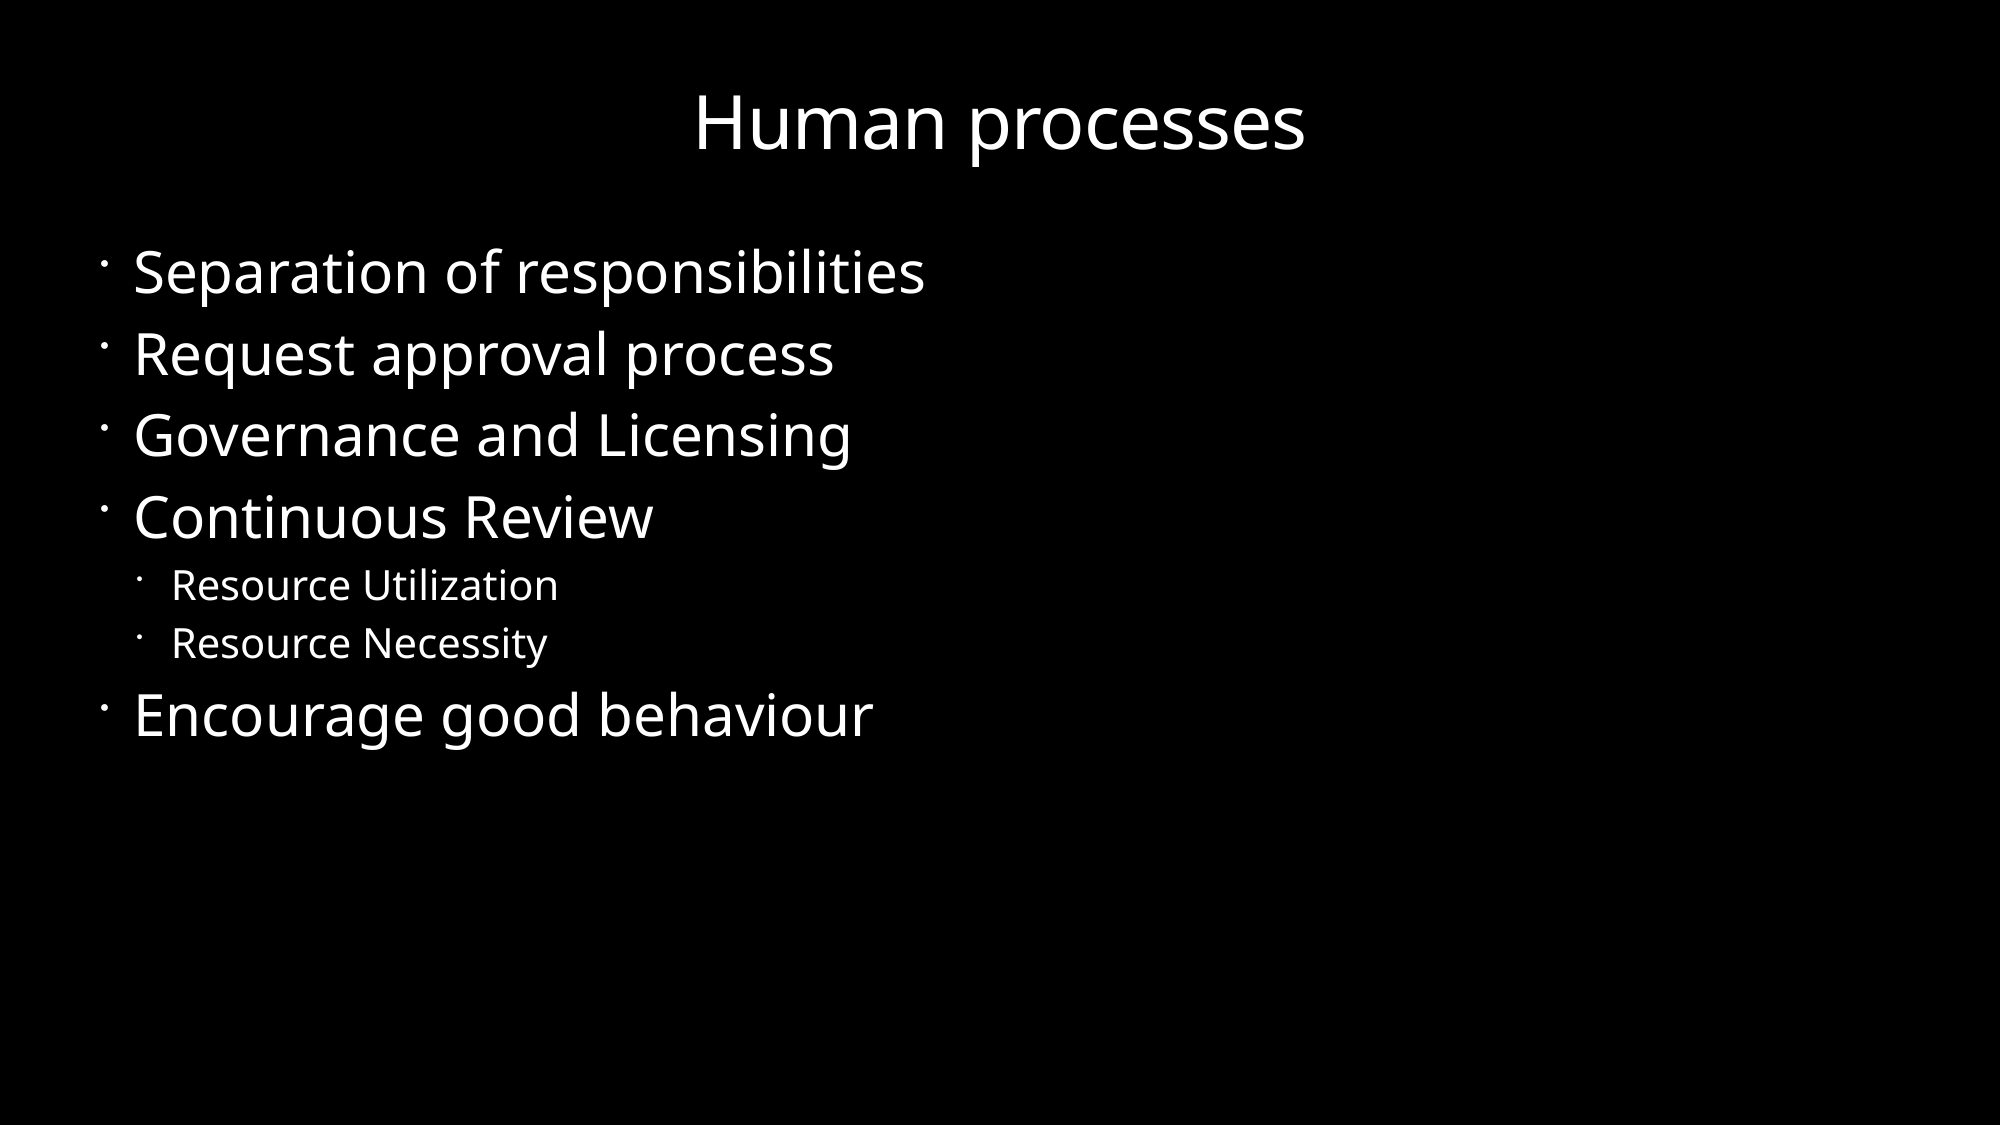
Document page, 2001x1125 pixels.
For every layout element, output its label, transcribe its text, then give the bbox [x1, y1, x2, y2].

list Separation of responsibilities Request approval process Governance and Licensing Continuous Review Resource Utilization Resource Necessity Encourage good behaviour [95, 235, 1904, 1059]
title Human processes [96, 75, 1904, 166]
